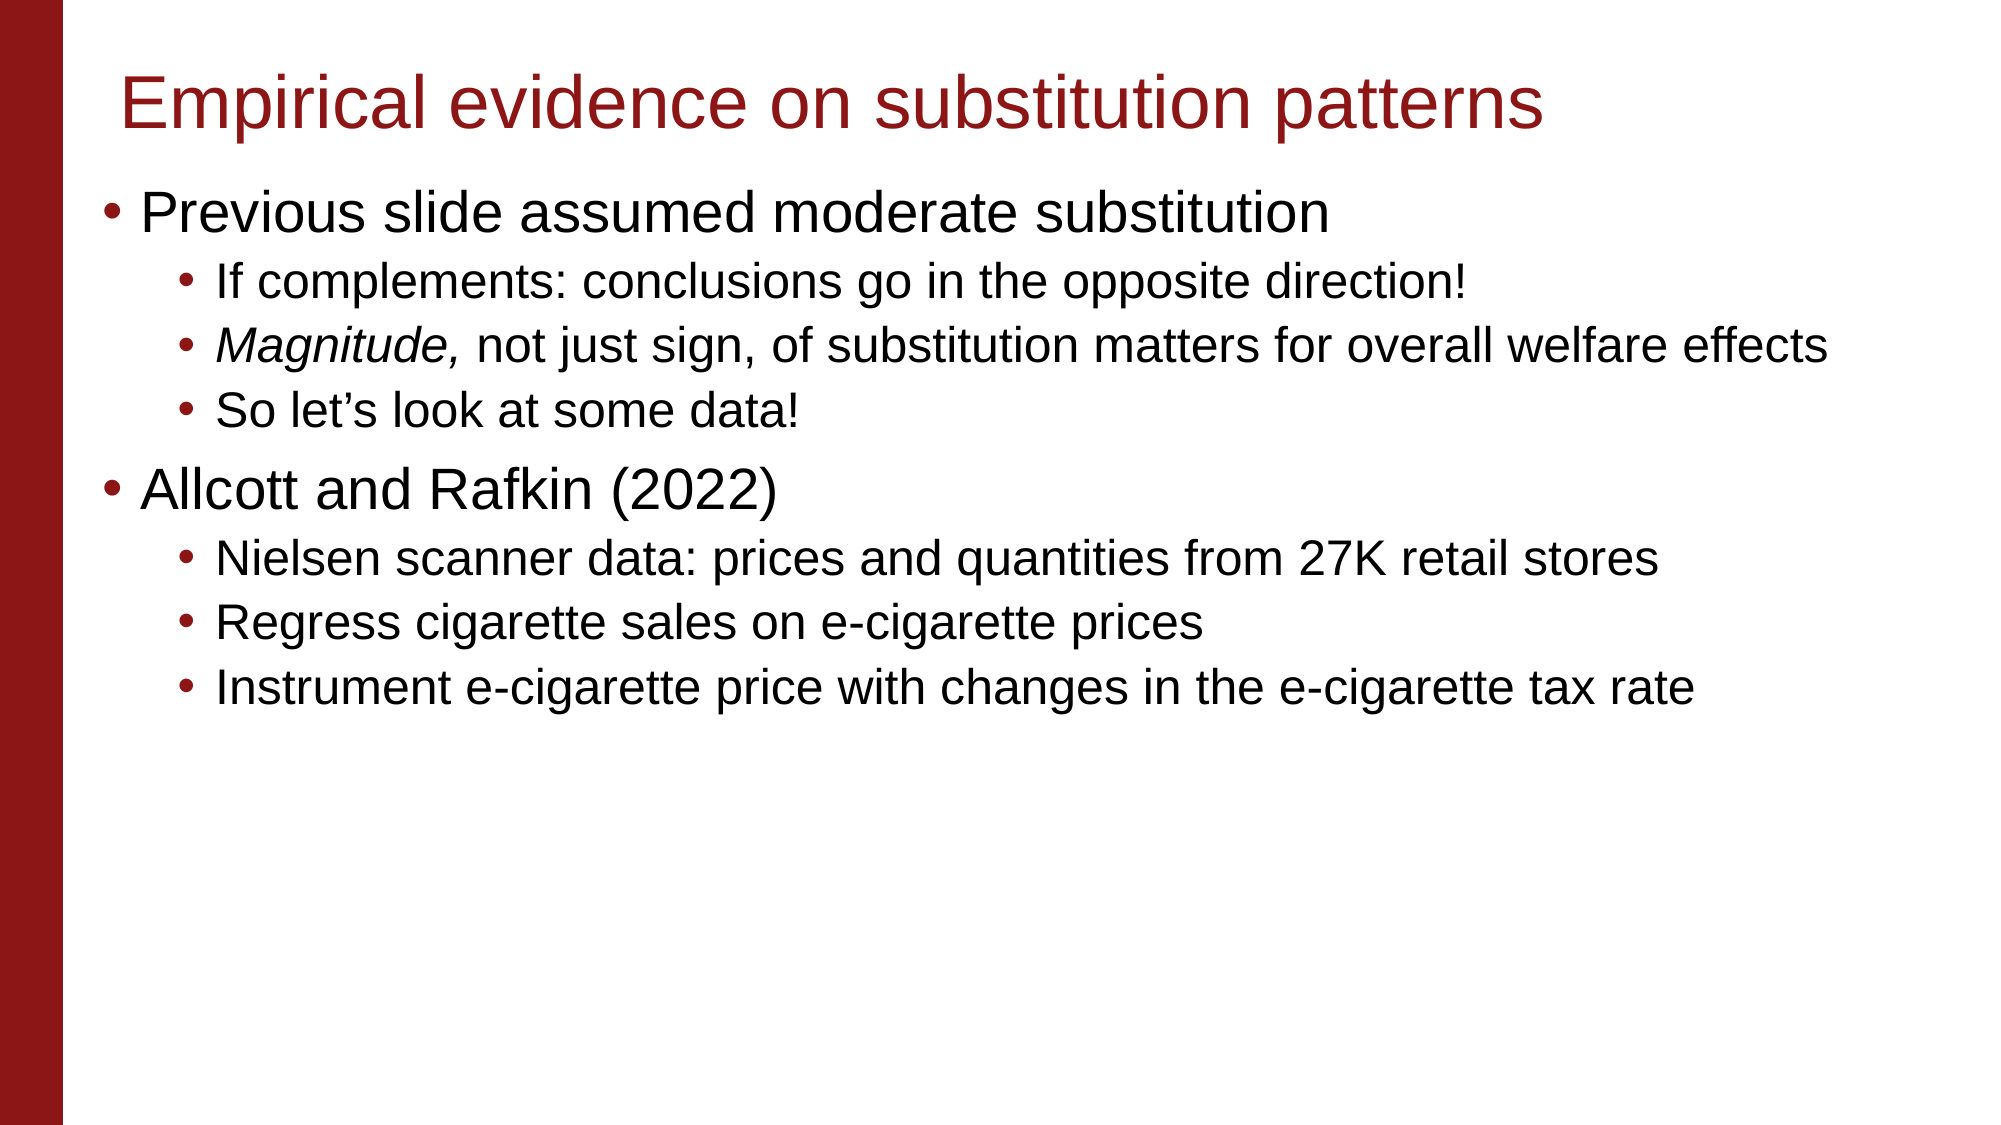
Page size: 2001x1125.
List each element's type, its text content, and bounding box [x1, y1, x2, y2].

list Previous slide assumed moderate substitution If complements: conclusions go in the opposite direction! Magnitude, not just sign, of substitution matters for overall welfare effects So let’s look at some data! Allcott and Rafkin (2022) Nielsen scanner data: prices and quantities from 27K retail stores Regress cigarette sales on e-cigarette prices Instrument e-cigarette price with changes in the e-cigarette tax rate [87, 174, 1890, 1119]
title Empirical evidence on substitution patterns [104, 56, 1907, 157]
